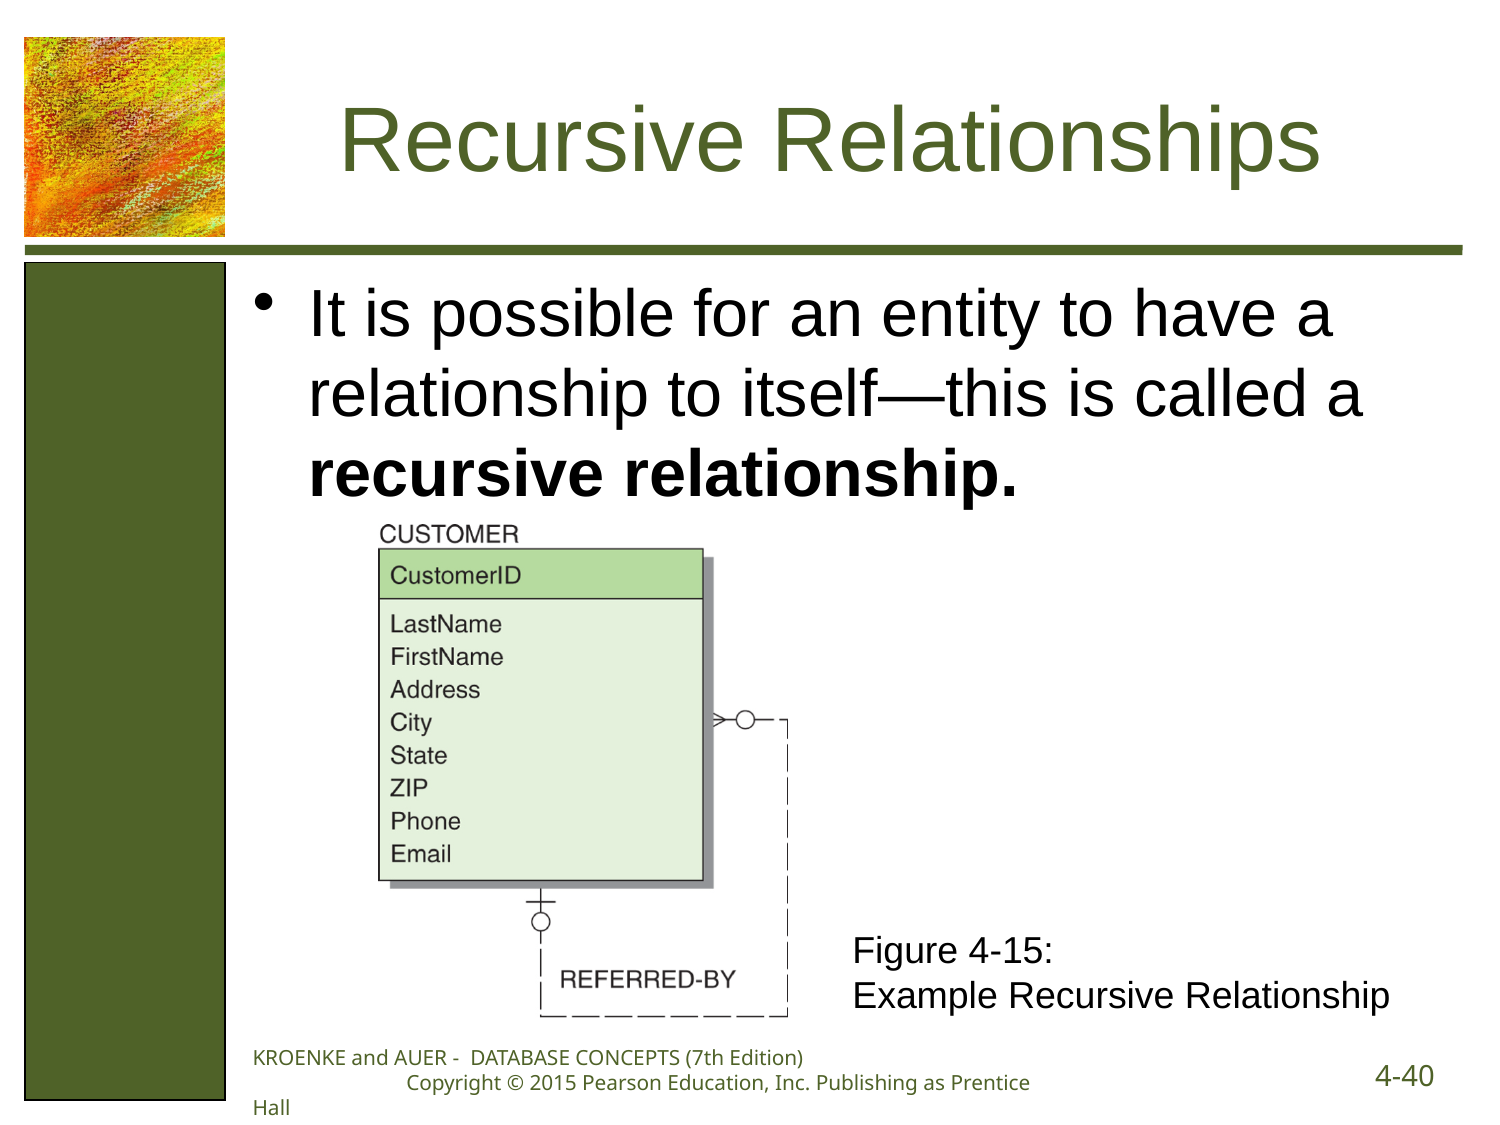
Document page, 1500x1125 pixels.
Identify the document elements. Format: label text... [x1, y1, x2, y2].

footer KROENKE and AUER - DATABASE CONCEPTS (7th Edition) Copyright © 2015 Pearson Education, Inc. Publishing as Prentice Hall [237, 1037, 1088, 1104]
title Recursive Relationships [237, 44, 1426, 226]
text_box Figure 4-15: Example Recursive Relationship [837, 918, 1425, 1024]
slide_number 4-40 [1287, 1049, 1451, 1103]
picture [378, 524, 788, 1021]
list It is possible for an entity to have a relationship to itself—this is called a recursive relationship. [237, 262, 1426, 513]
picture [24, 37, 225, 237]
